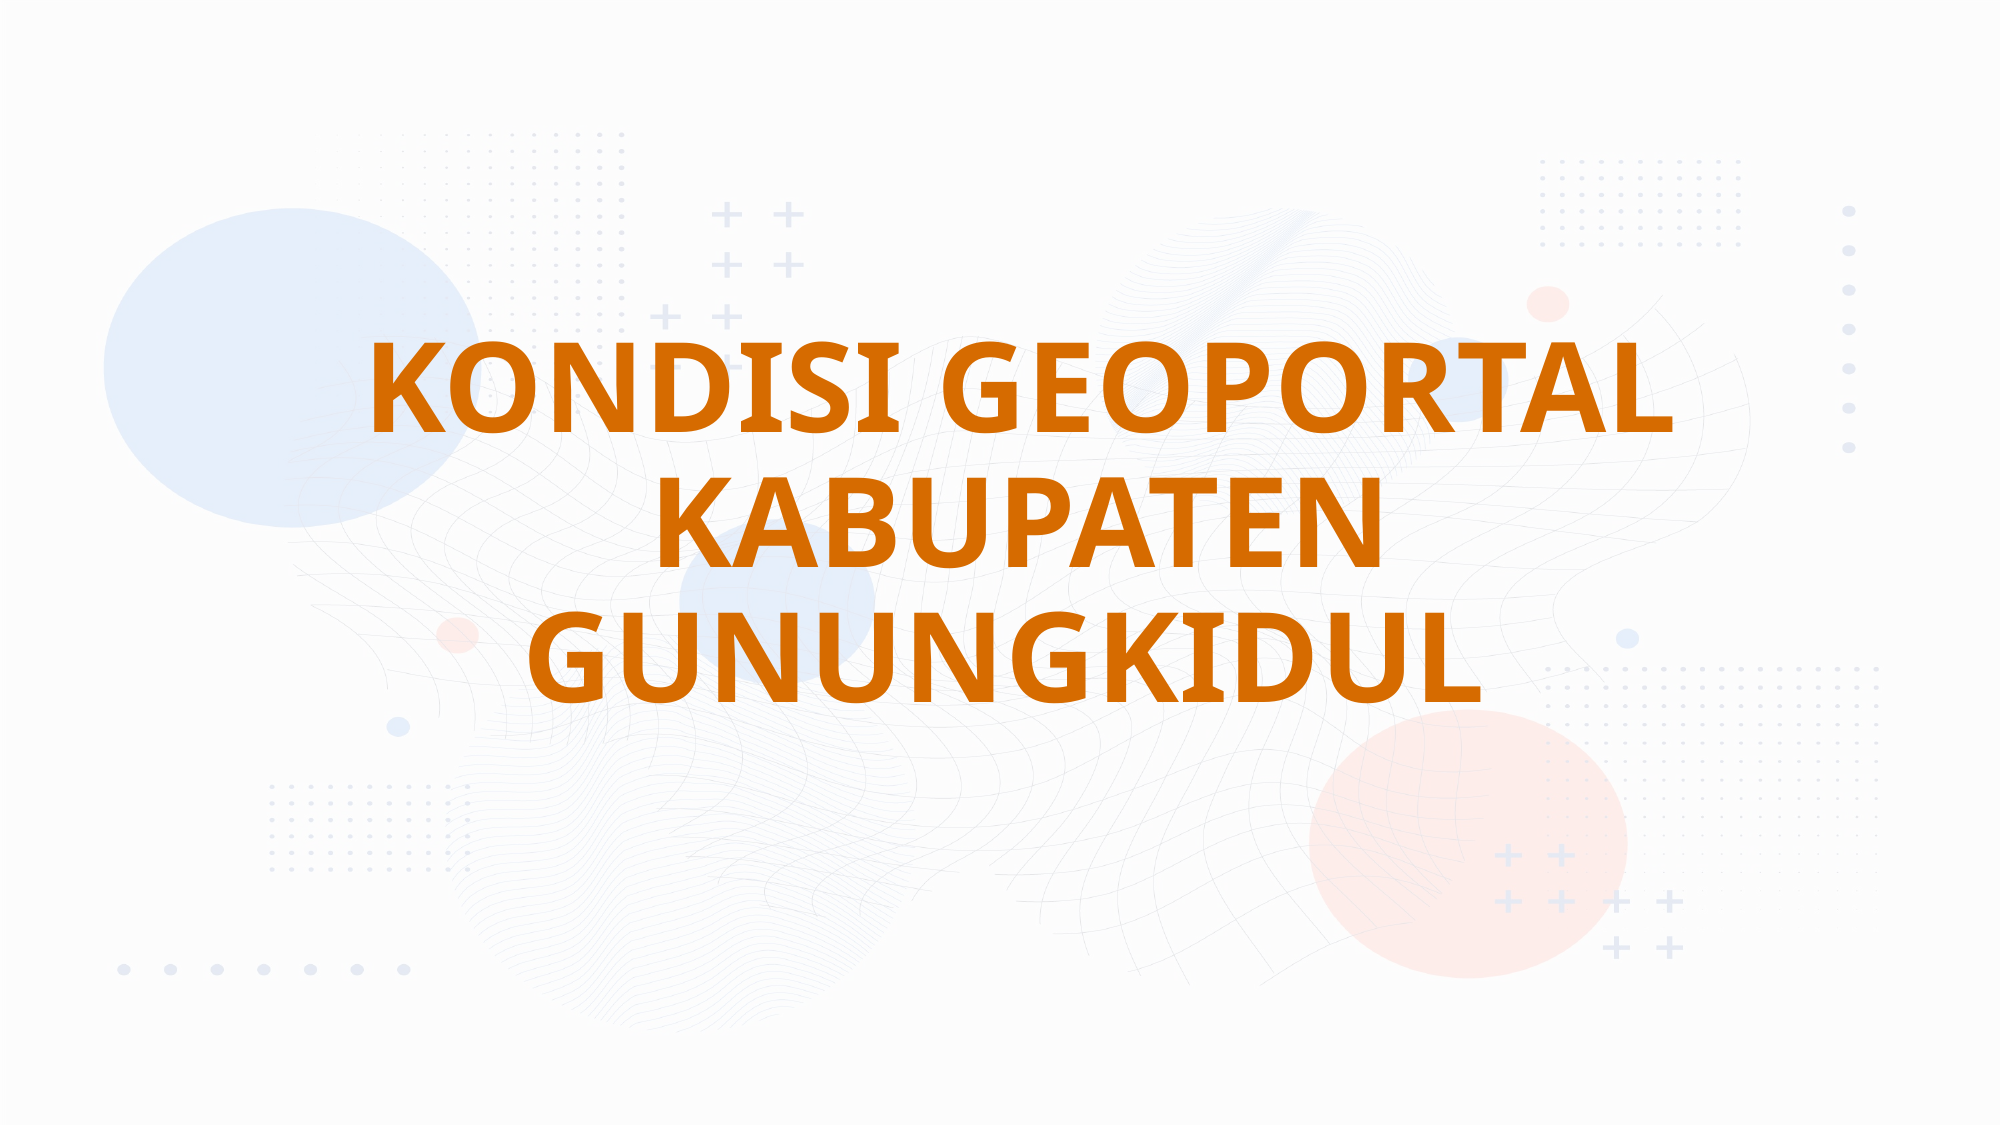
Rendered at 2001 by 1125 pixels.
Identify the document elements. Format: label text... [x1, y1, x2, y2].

text_box KONDISI GEOPORTAL KABUPATEN GUNUNGKIDUL [187, 317, 1854, 638]
